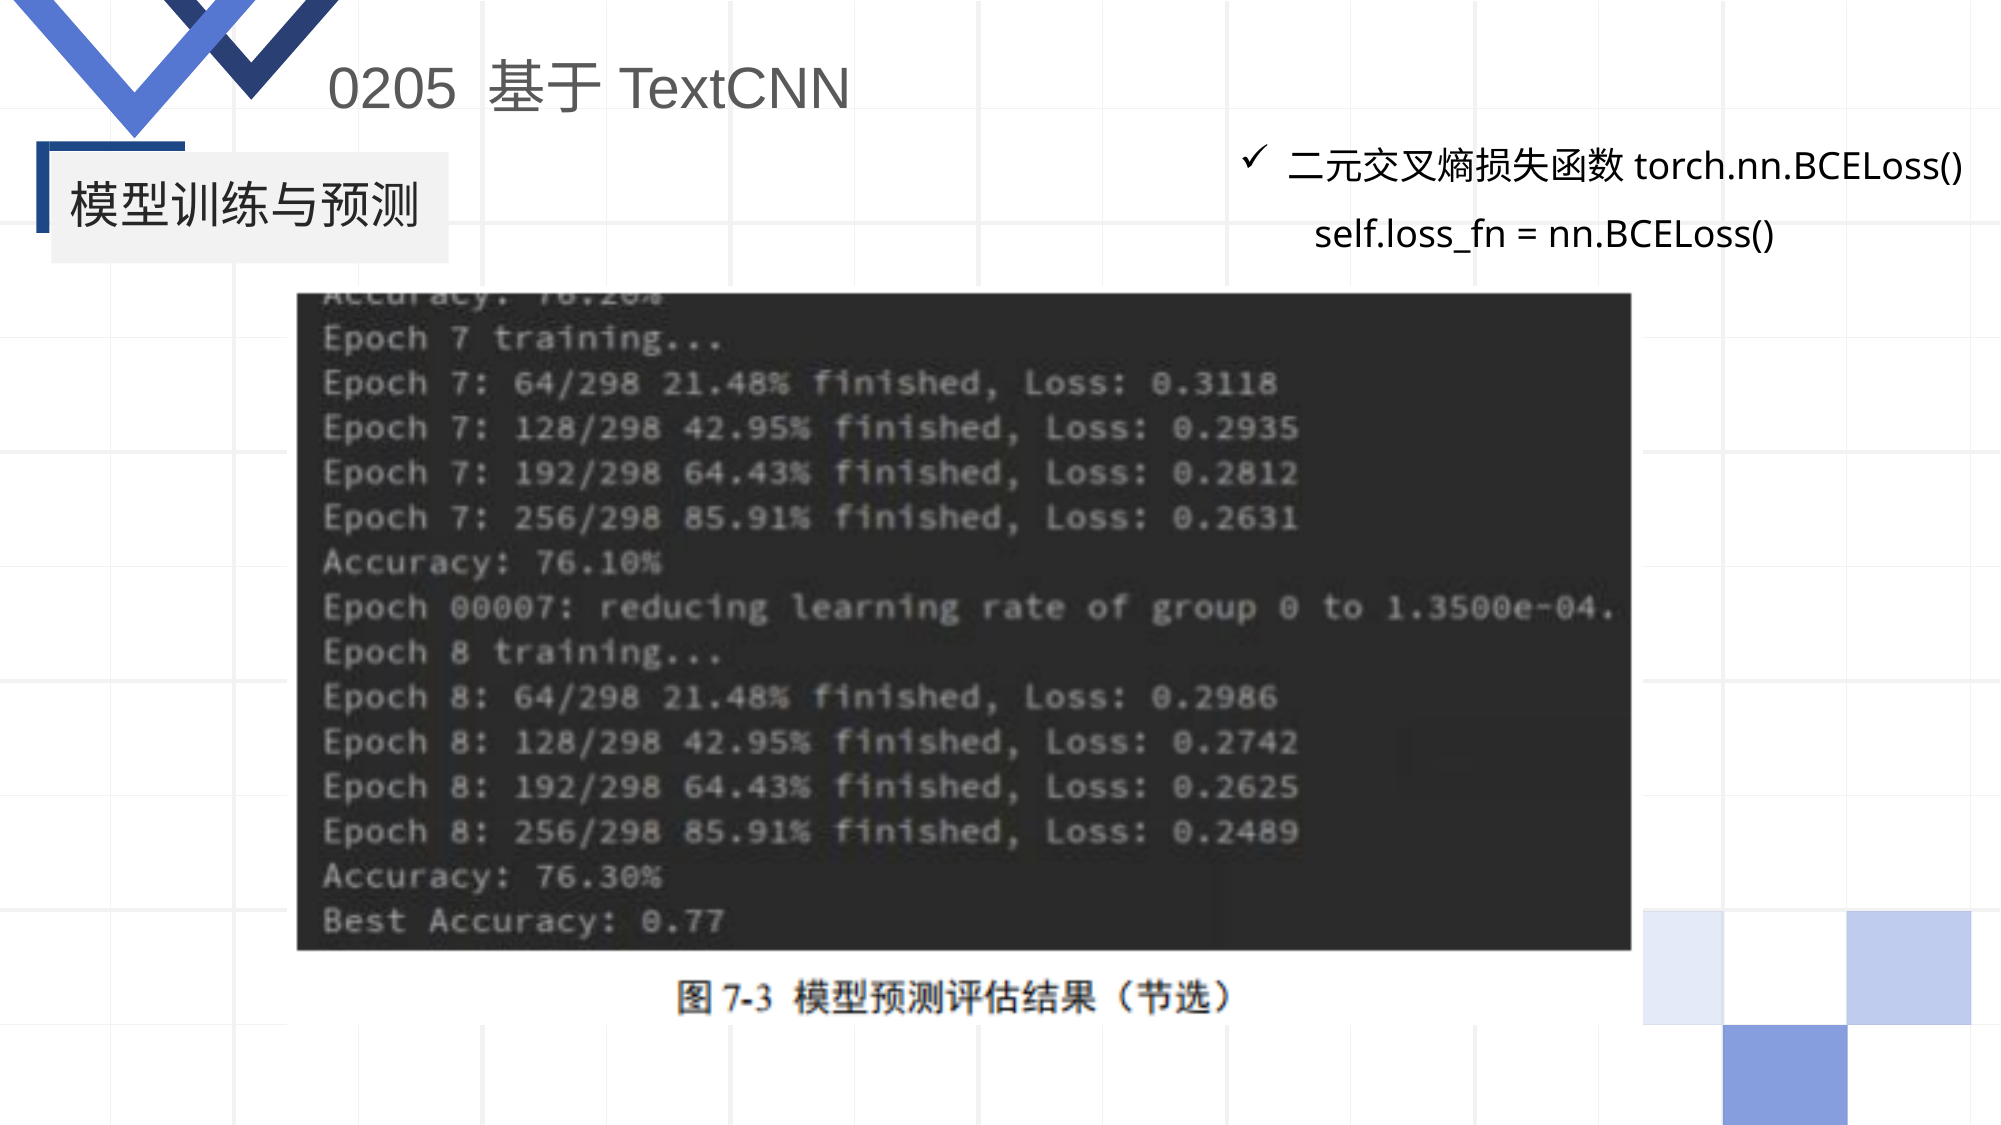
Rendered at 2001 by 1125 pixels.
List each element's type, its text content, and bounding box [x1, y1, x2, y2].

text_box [26, 141, 464, 264]
text_box 二元交叉熵损失函数torch.nn.BCELoss() self.loss_fn = nn.BCELoss() [1224, 112, 1979, 262]
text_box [12, 0, 1430, 139]
picture [287, 286, 1643, 1025]
